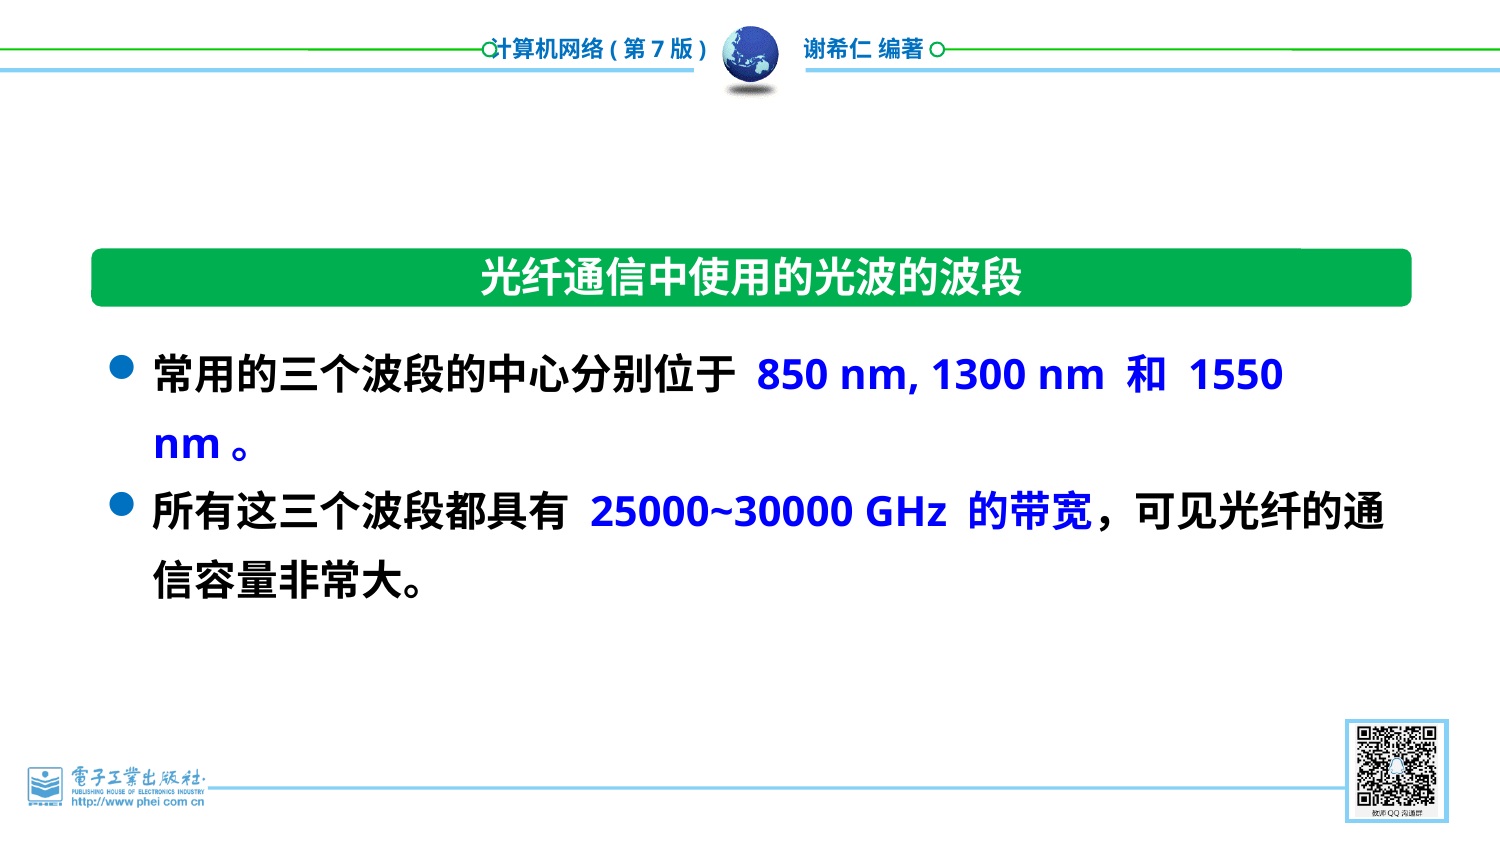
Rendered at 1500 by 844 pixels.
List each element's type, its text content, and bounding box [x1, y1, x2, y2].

text_box [91, 248, 465, 307]
text_box 常用的三个波段的中心分别位于 850 nm, 1300 nm 和 1550 nm。 所有这三个波段都具有 25000~30000 GHz 的带宽，可见光纤的通信容量非常大。 [91, 321, 1430, 612]
text_box [1038, 248, 1412, 307]
picture [1355, 724, 1438, 817]
text_box 光纤通信中使用的光波的波段 [465, 243, 1038, 308]
picture [23, 764, 208, 809]
picture [720, 24, 780, 100]
